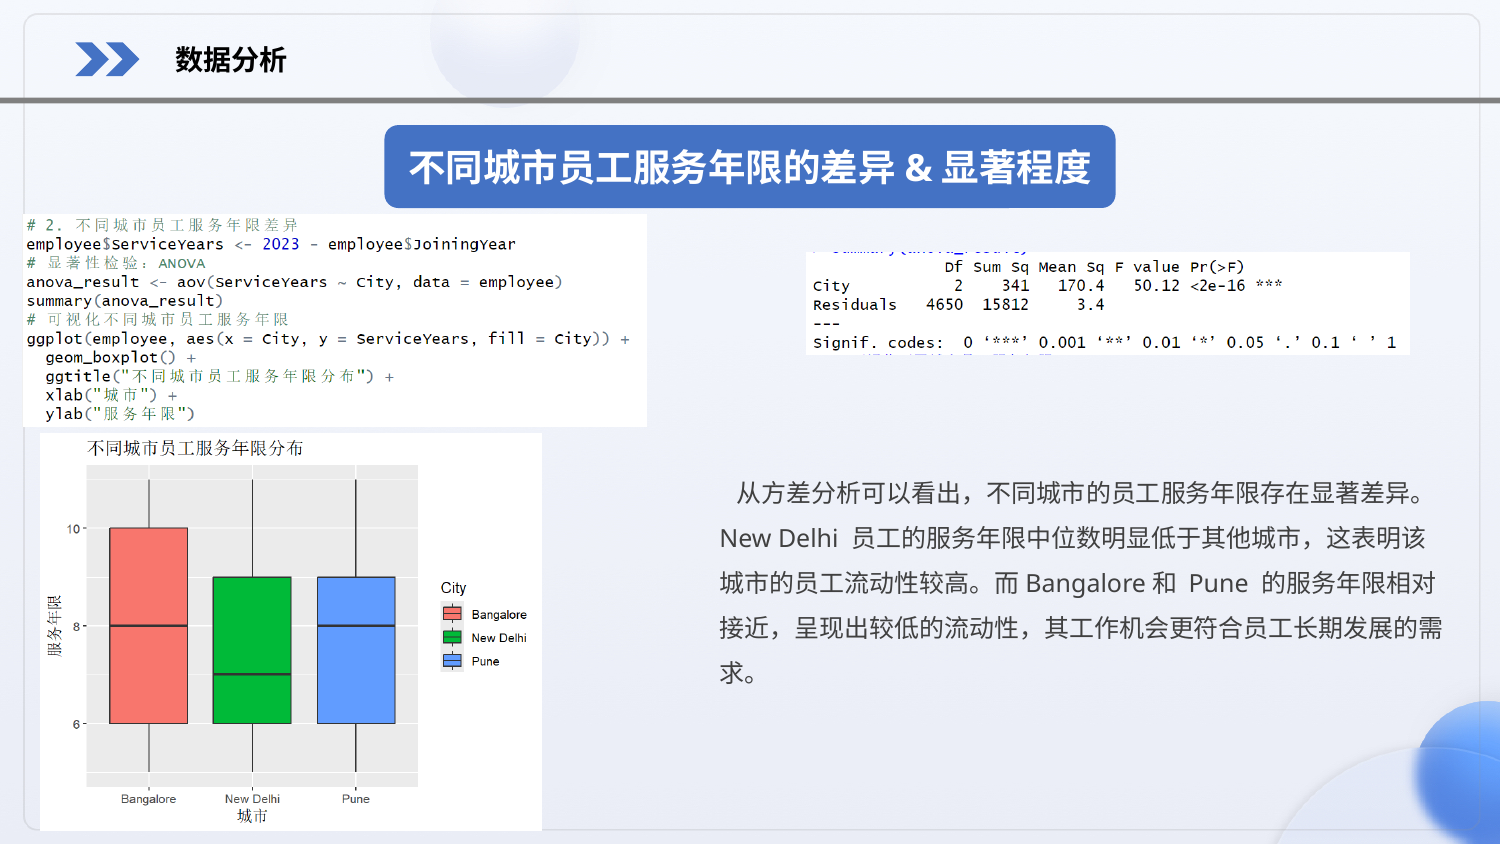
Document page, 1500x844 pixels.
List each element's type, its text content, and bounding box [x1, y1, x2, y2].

picture [0, 0, 1500, 97]
text_box 数据分析 [160, 34, 397, 84]
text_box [75, 42, 140, 76]
text_box 不同城市员⼯服务年限的差异&显著程度 [383, 124, 1117, 210]
text_box [0, 97, 1500, 104]
picture [0, 104, 1500, 844]
text_box 从方差分析可以看出，不同城市的员工服务年限存在显著差异。New Delhi 员工的服务年限中位数明显低于其他城市，这表明该城市的员工流动性较高。而Bangalore和 Pune 的服务年限相对接近，呈现出较低的流动性，其工作机会更符合员工长期发展的需求。 [704, 455, 1462, 695]
